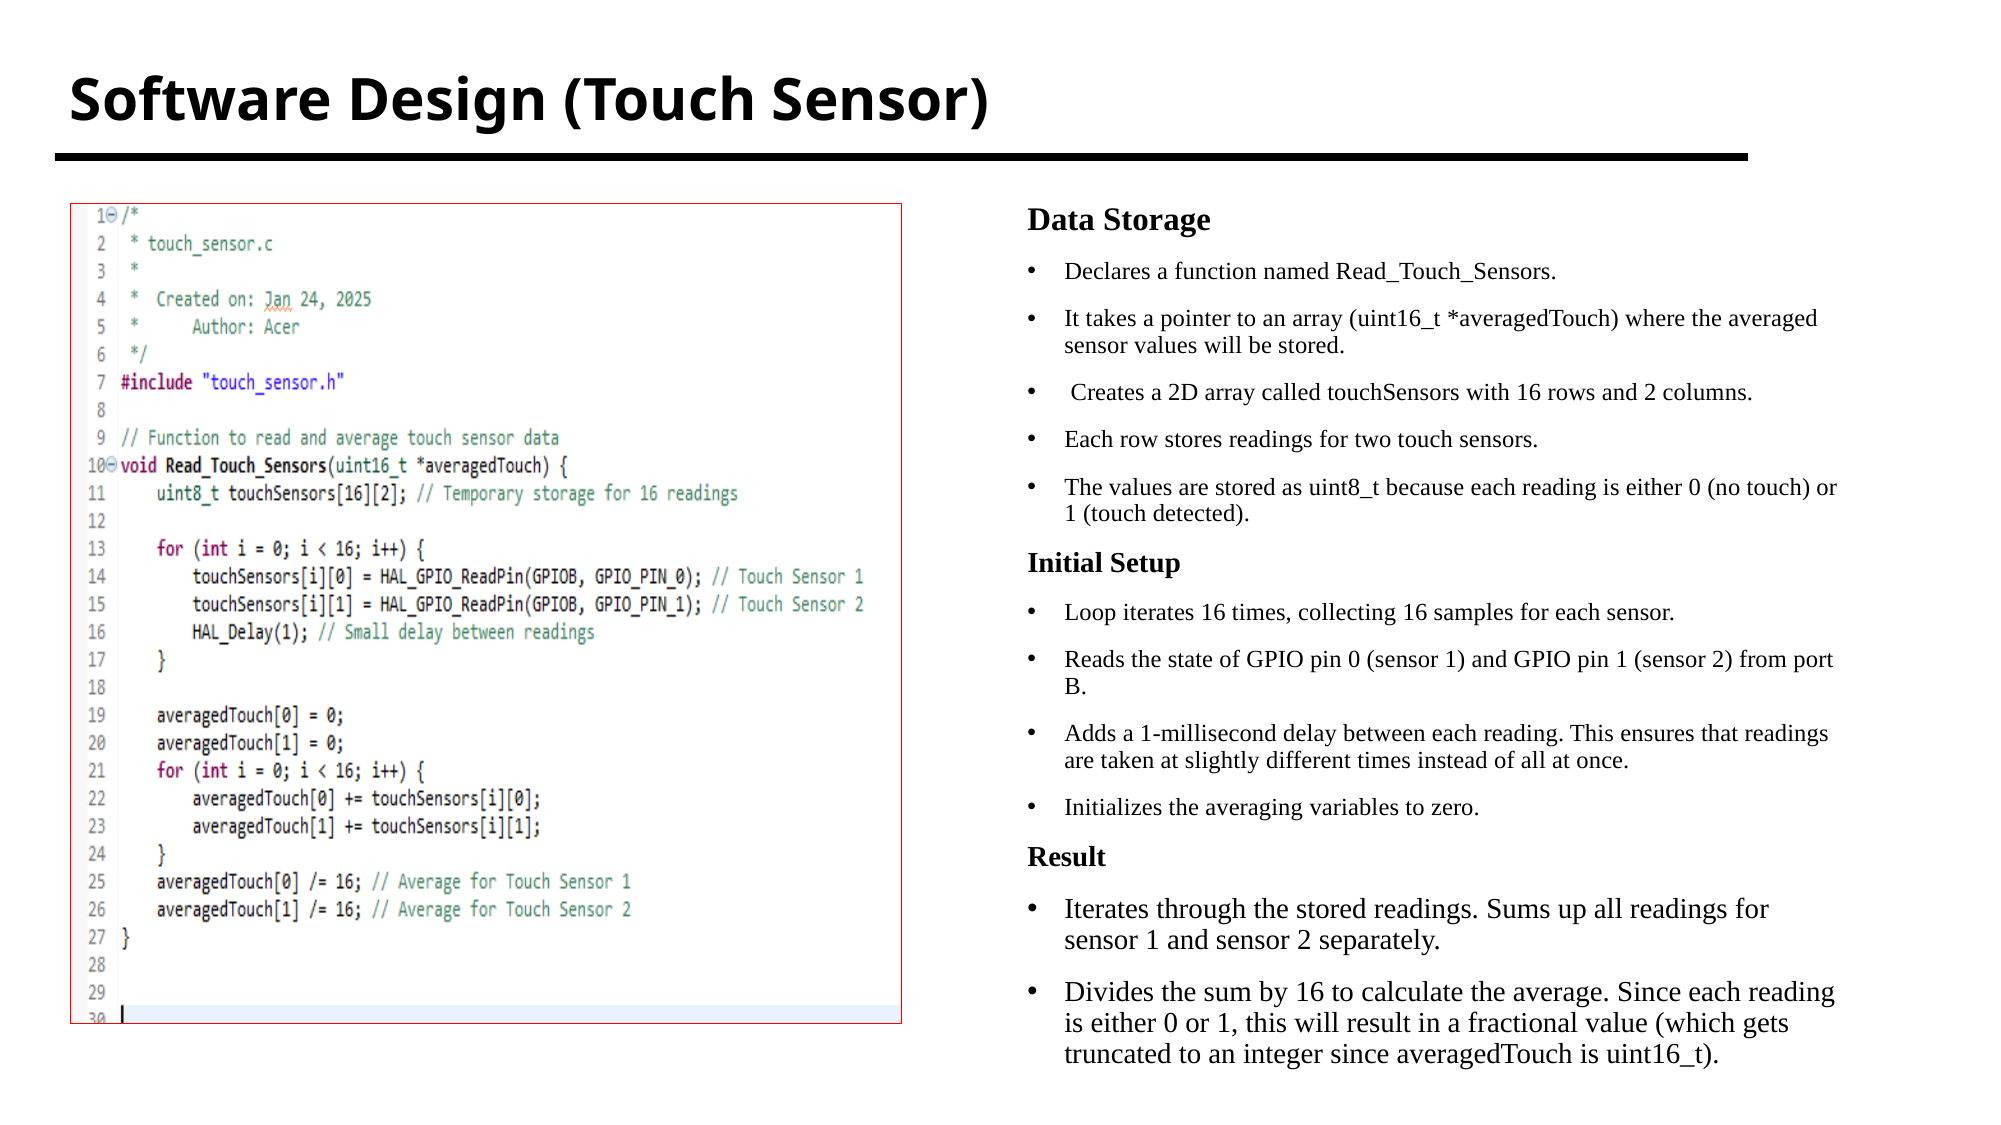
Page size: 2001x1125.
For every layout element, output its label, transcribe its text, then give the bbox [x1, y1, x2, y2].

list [70, 203, 902, 1024]
title Software Design (Touch Sensor) [55, 62, 1780, 141]
text_box Data Storage Declares a function named Read_Touch_Sensors. It takes a pointer to an array (uint16_t *averagedTouch) where the averaged sensor values will be stored. Creates a 2D array called touchSensors with 16 rows and 2 columns. Each row stores readings for two touch sensors. The values are stored as uint8_t because each reading is either 0 (no touch) or 1 (touch detected). Initial Setup Loop iterates 16 times, collecting 16 samples for each sensor. Reads the state of GPIO pin 0 (sensor 1) and GPIO pin 1 (sensor 2) from port B. Adds a 1-millisecond delay between each reading. This ensures that readings are taken at slightly different times instead of all at once. Initializes the averaging variables to zero. Result Iterates through the stored readings. Sums up all readings for sensor 1 and sensor 2 separately. Divides the sum by 16 to calculate the average. Since each reading is either 0 or 1, this will result in a fractional value (which gets truncated to an integer since averagedTouch is uint16_t). [1012, 195, 1863, 1079]
text_box [54, 153, 1748, 161]
